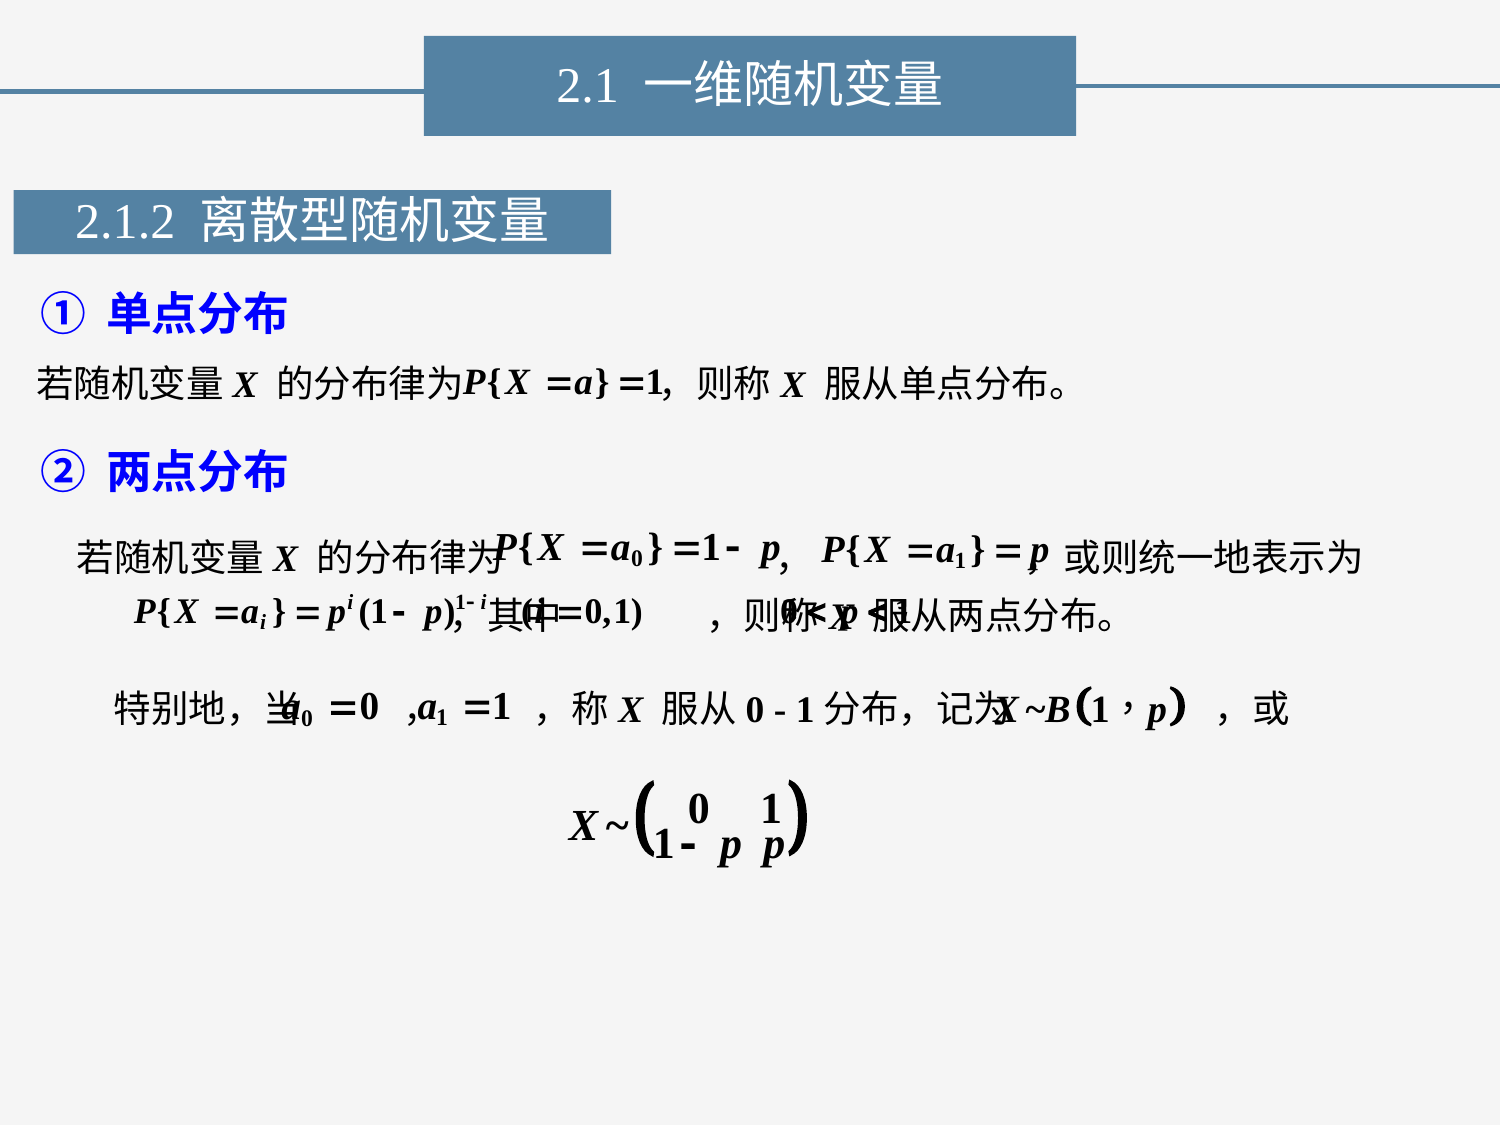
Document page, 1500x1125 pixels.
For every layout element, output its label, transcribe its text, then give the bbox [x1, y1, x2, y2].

text_box ② 两点分布 [26, 435, 304, 506]
text_box 特别地，当 ， ，称X 服从0 - 1分布，记为 ，或 [99, 677, 1306, 738]
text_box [274, 680, 389, 736]
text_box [983, 679, 1190, 746]
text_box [557, 774, 813, 885]
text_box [61, 512, 1486, 642]
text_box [454, 361, 670, 414]
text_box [410, 679, 517, 736]
text_box 若随机变量X 的分布律为 ，则称X 服从单点分布。 [21, 352, 1102, 413]
text_box 2.1 一维随机变量 [423, 35, 1077, 136]
text_box ① 单点分布 [26, 276, 304, 347]
text_box 2.1.2 离散型随机变量 [13, 190, 612, 255]
